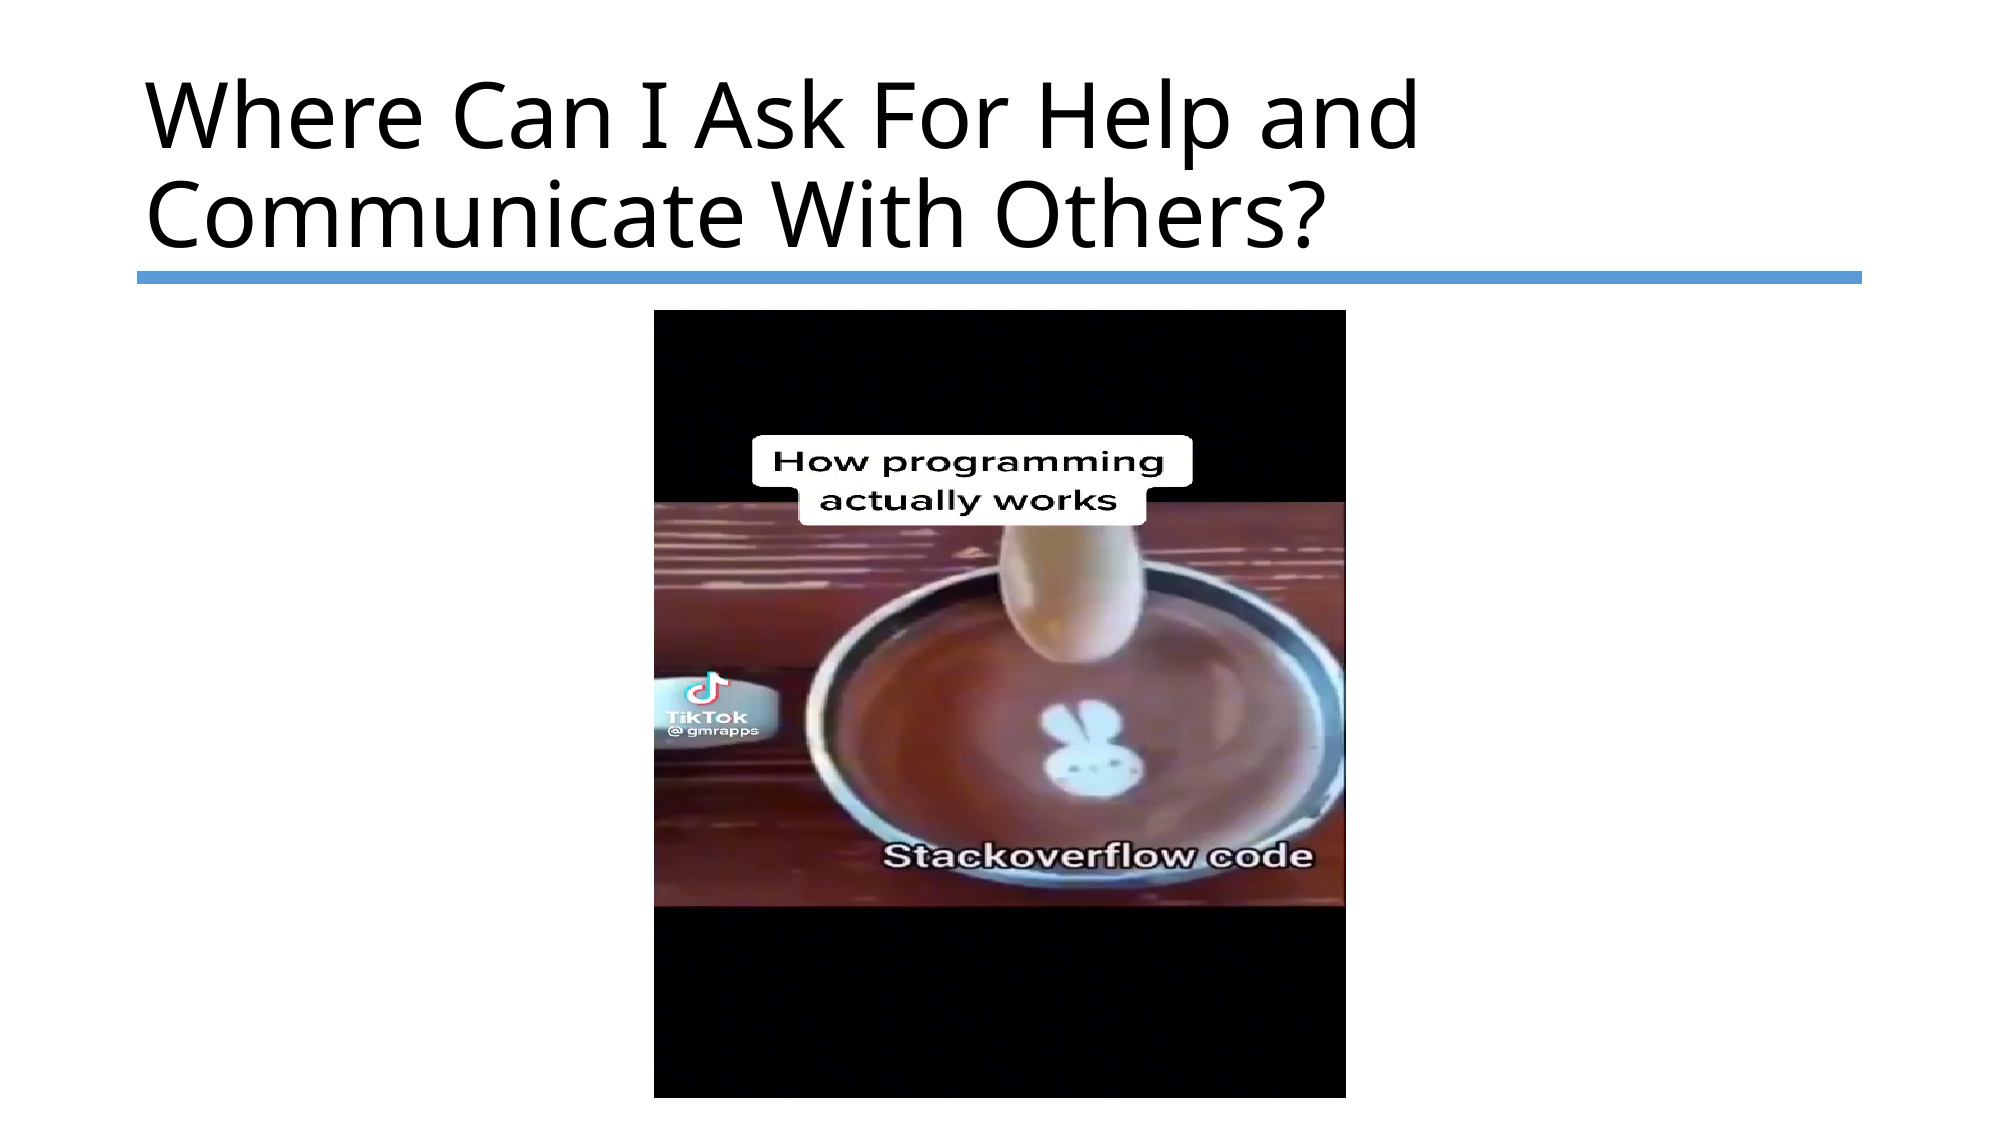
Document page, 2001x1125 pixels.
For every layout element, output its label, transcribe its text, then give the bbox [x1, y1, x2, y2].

title Where Can I Ask For Help and Communicate With Others? [136, 59, 1863, 278]
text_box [652, 309, 1347, 1099]
